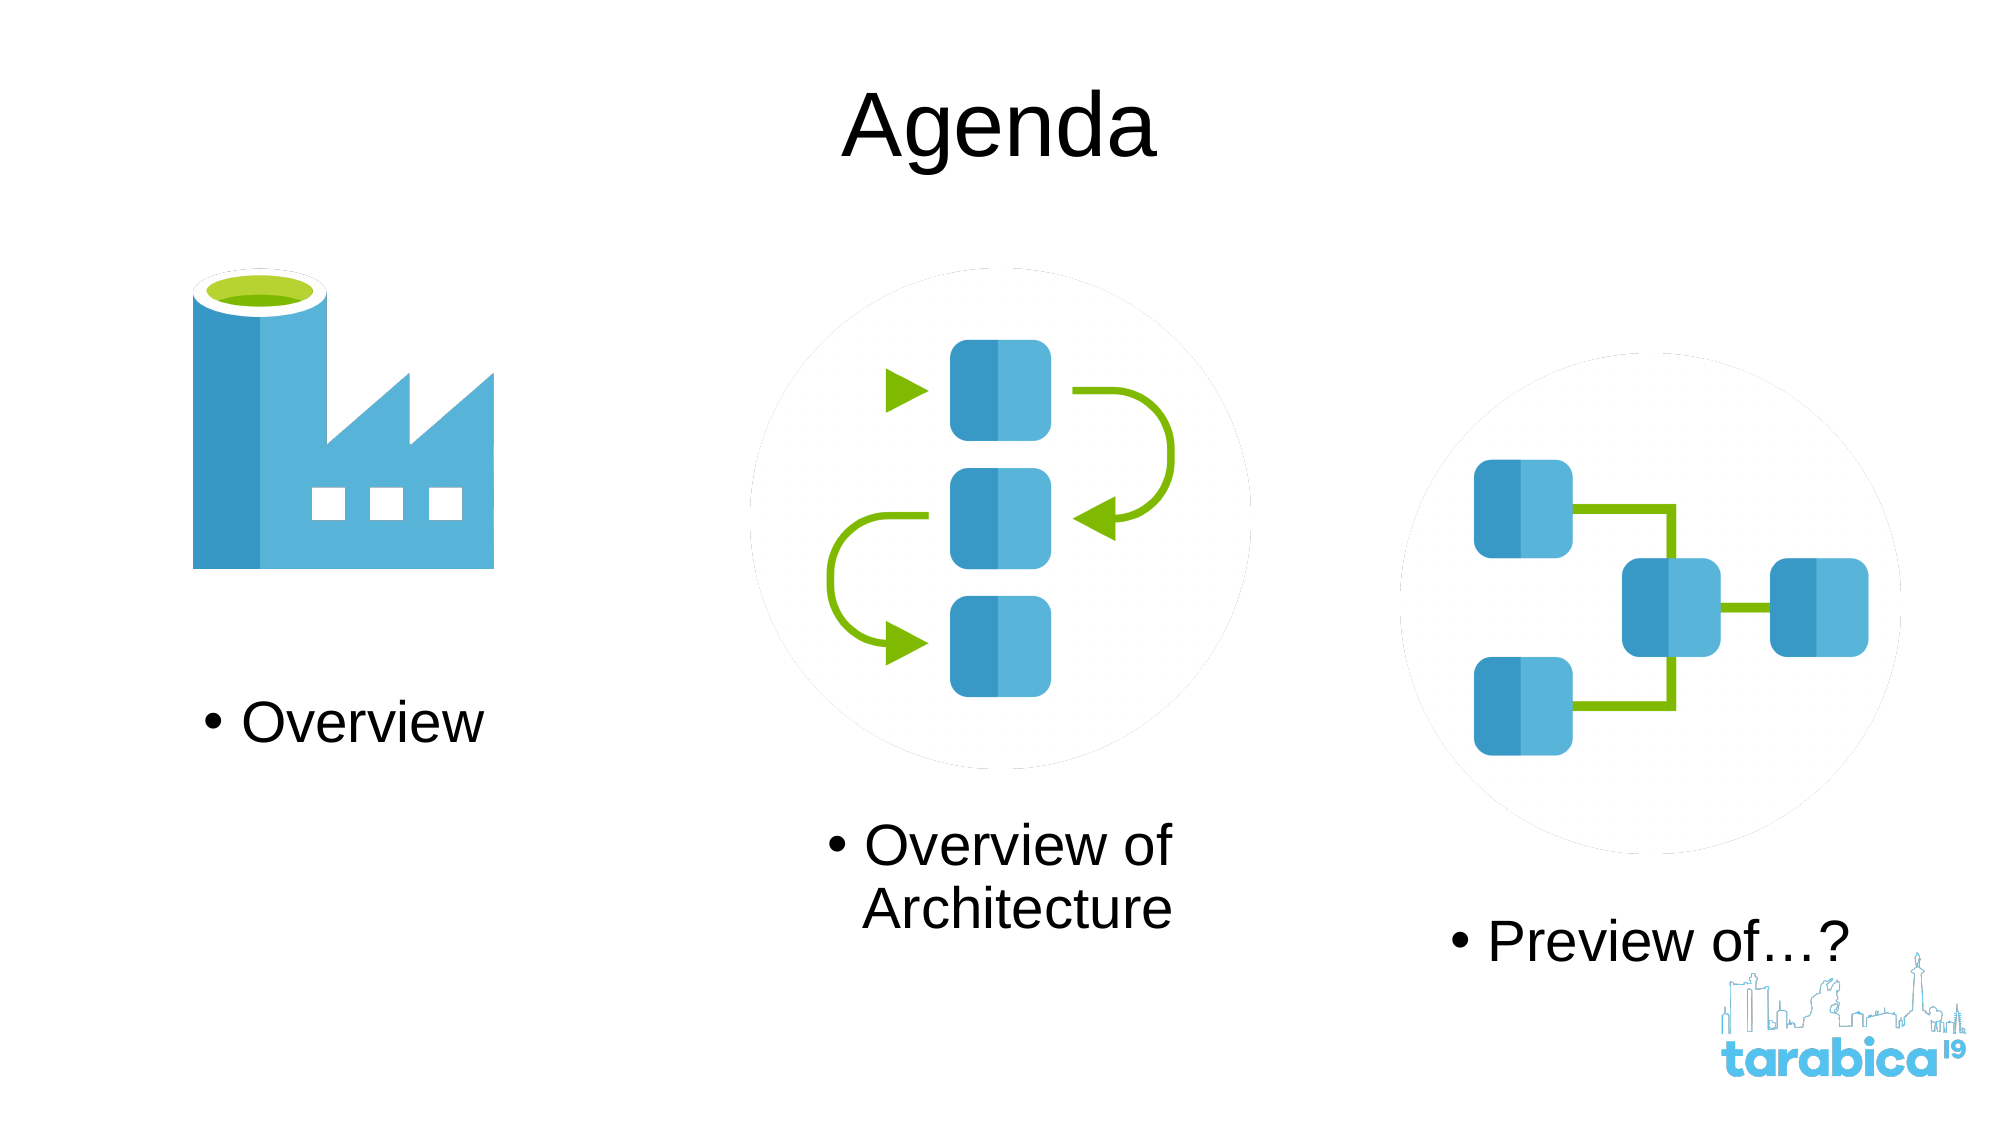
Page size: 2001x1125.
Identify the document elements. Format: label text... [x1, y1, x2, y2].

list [1400, 353, 1901, 854]
list Overview of Architecture [750, 776, 1250, 949]
list Overview [93, 652, 594, 763]
title Agenda [137, 17, 1863, 235]
list Preview of…? [1400, 871, 1901, 982]
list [749, 268, 1251, 769]
text_box [91, 166, 596, 671]
picture [193, 268, 494, 569]
